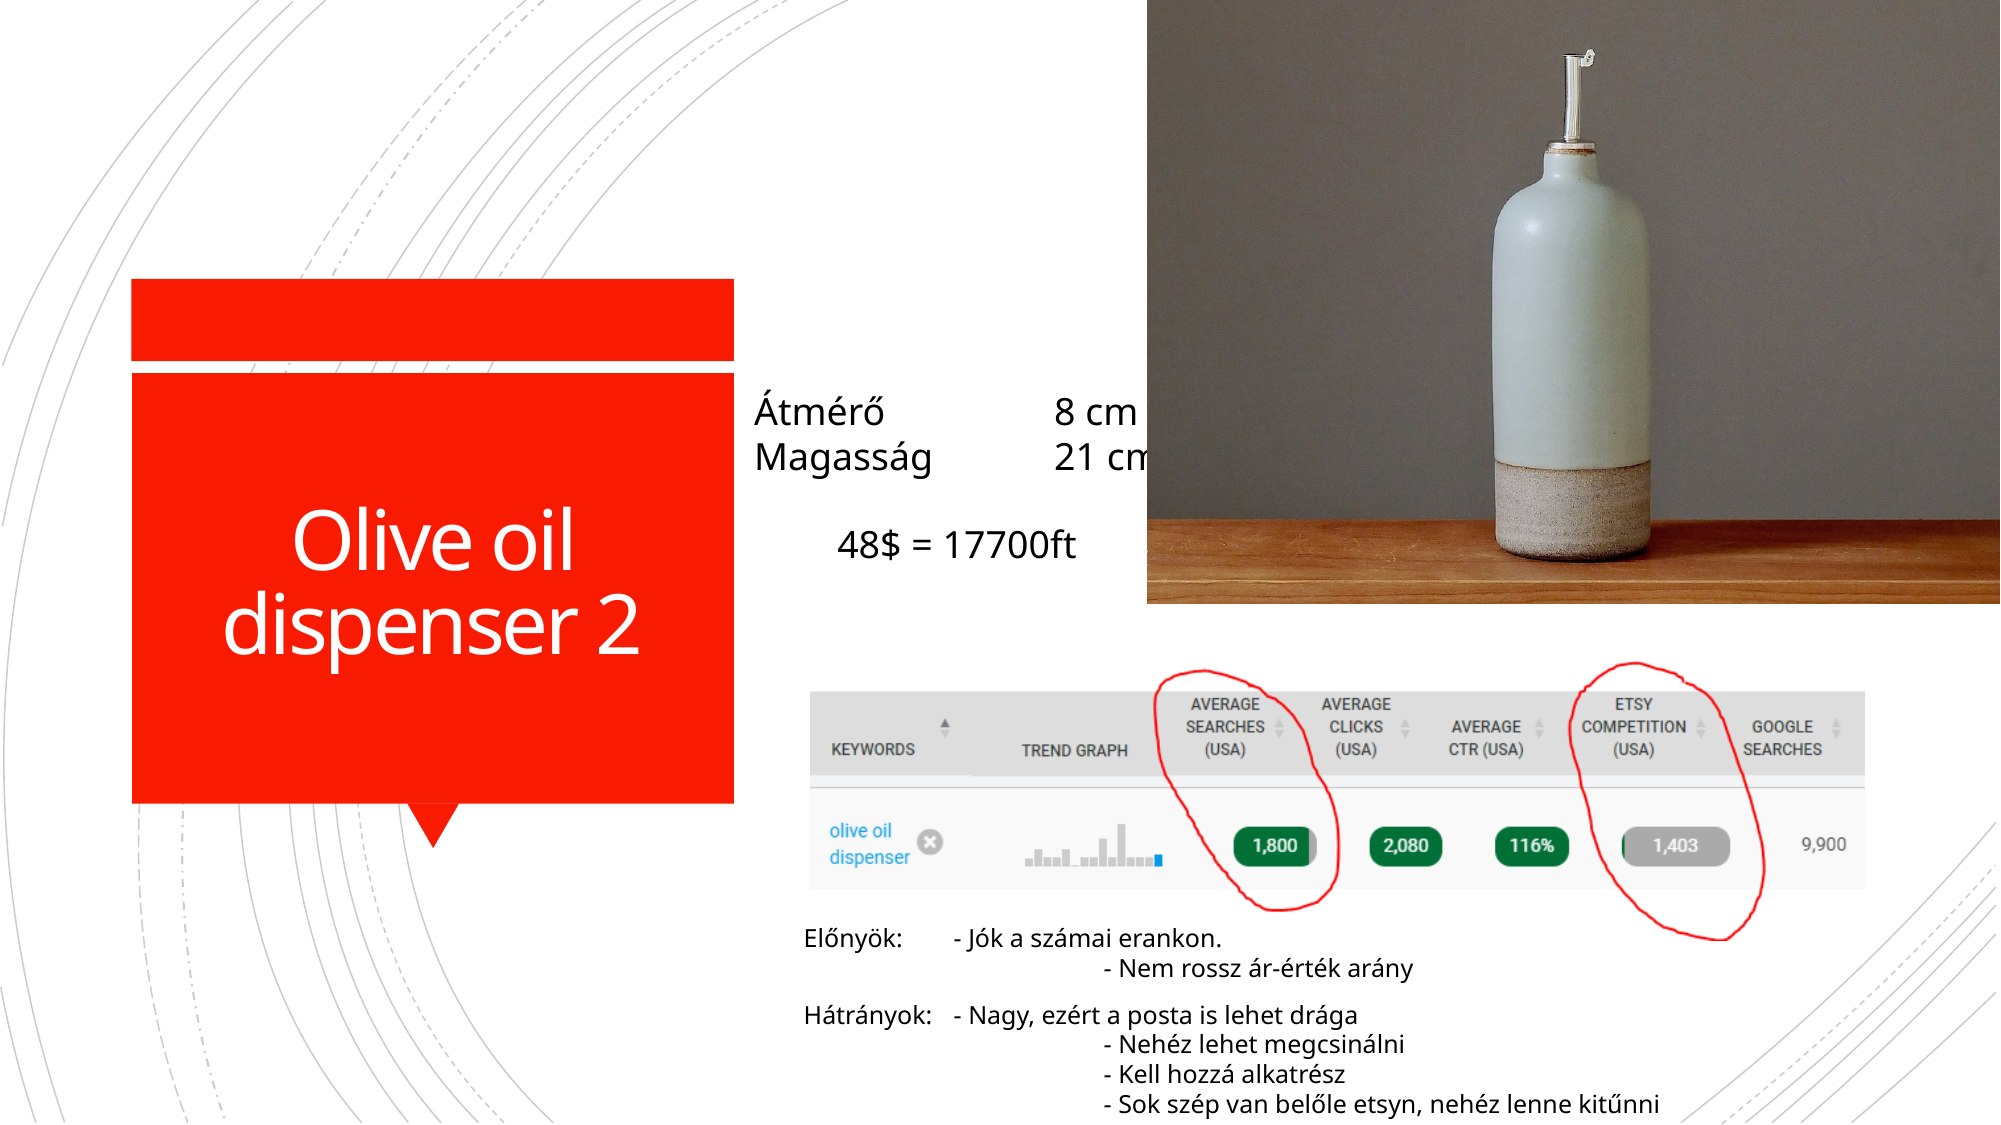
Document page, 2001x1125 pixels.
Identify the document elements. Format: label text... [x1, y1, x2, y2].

text_box Átmérő 8 cm Magasság 21 cm [739, 380, 1147, 486]
picture [1147, 0, 2000, 605]
text_box Hátrányok: - Nagy, ezért a posta is lehet drága - Nehéz lehet megcsinálni - Kell hozzá alkatrész - Sok szép van belőle etsyn, nehéz lenne kitűnni [788, 991, 1972, 1125]
title Olive oil dispenser 2 [145, 385, 720, 789]
text_box Előnyök: - Jók a számai erankon. - Nem rossz ár-érték arány [788, 914, 1972, 990]
text_box 48$ = 17700ft [822, 513, 1092, 574]
picture [809, 661, 1866, 941]
